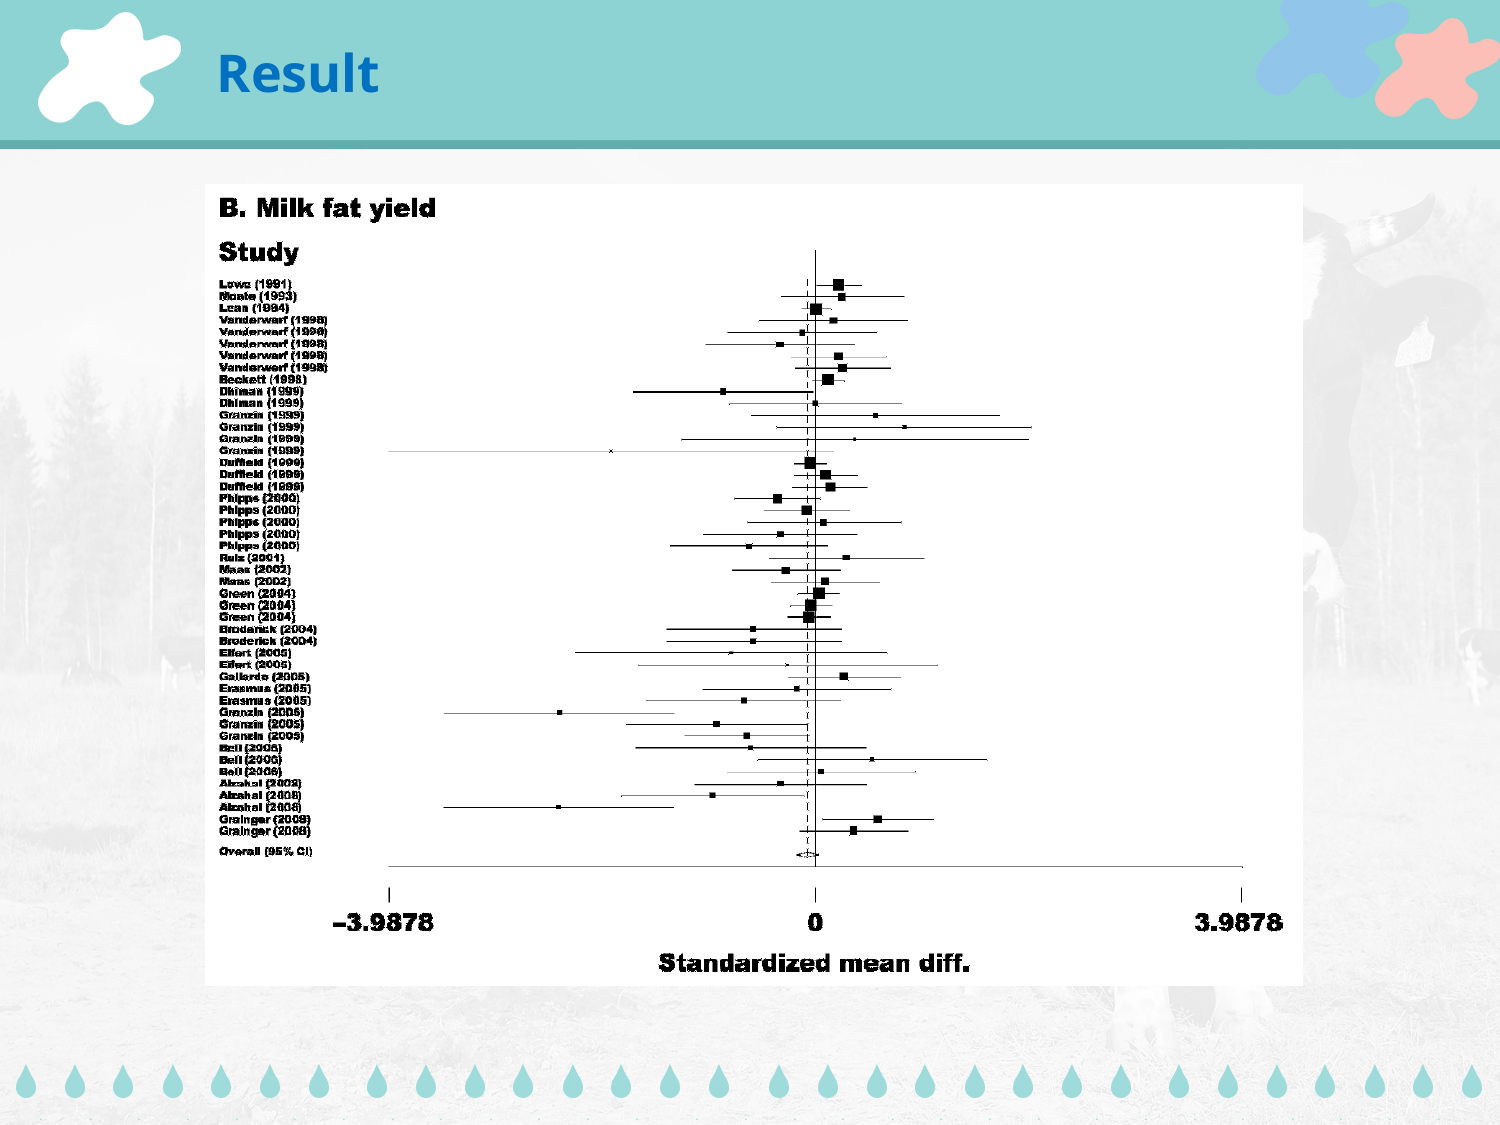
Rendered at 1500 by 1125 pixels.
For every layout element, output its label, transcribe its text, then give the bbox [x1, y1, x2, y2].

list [205, 184, 1303, 986]
title Result [201, 6, 1459, 138]
picture [0, 0, 1500, 1125]
